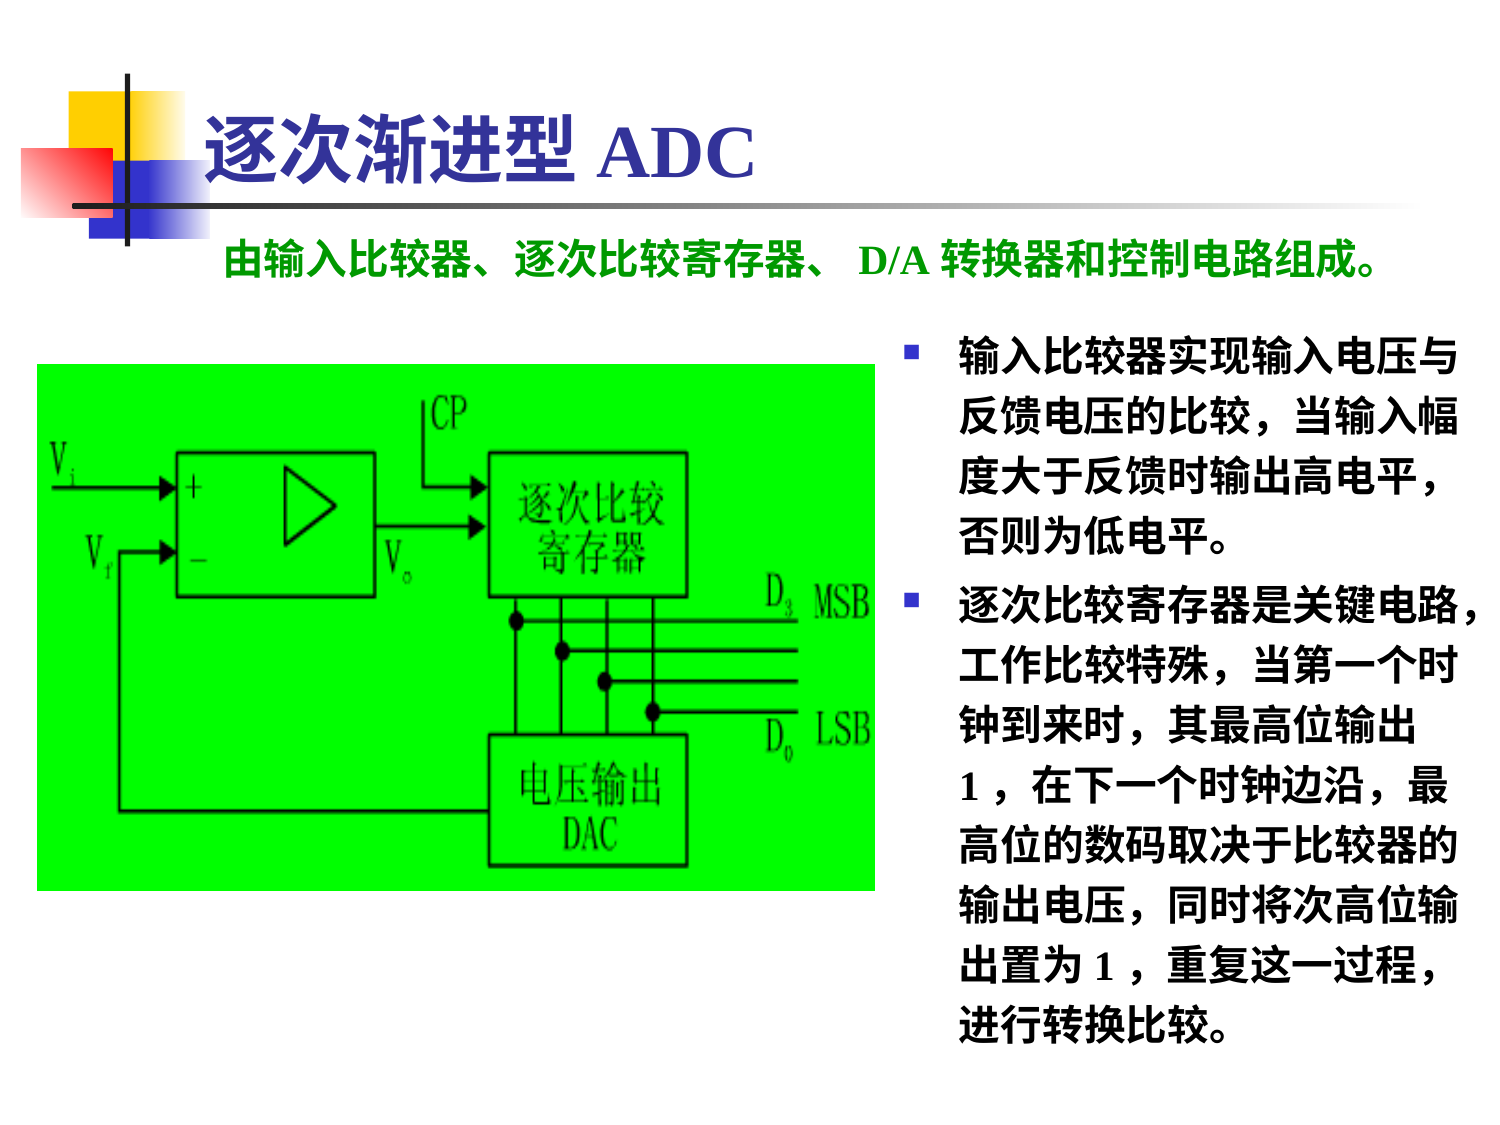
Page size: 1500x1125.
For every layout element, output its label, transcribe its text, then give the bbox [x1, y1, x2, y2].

picture [37, 363, 876, 891]
text_box 由输入比较器、逐次比较寄存器、D/A转换器和控制电路组成。 [207, 224, 1415, 290]
list 输入比较器实现输入电压与反馈电压的比较，当输入幅度大于反馈时输出高电平，否则为低电平。 逐次比较寄存器是关键电路，工作比较特殊，当第一个时钟到来时，其最高位输出1，在下一个时钟边沿，最高位的数码取决于比较器的输出电压，同时将次高位输出置为1，重复这一过程，进行转换比较。 [887, 312, 1475, 1063]
title 逐次渐进型ADC [188, 12, 1468, 200]
